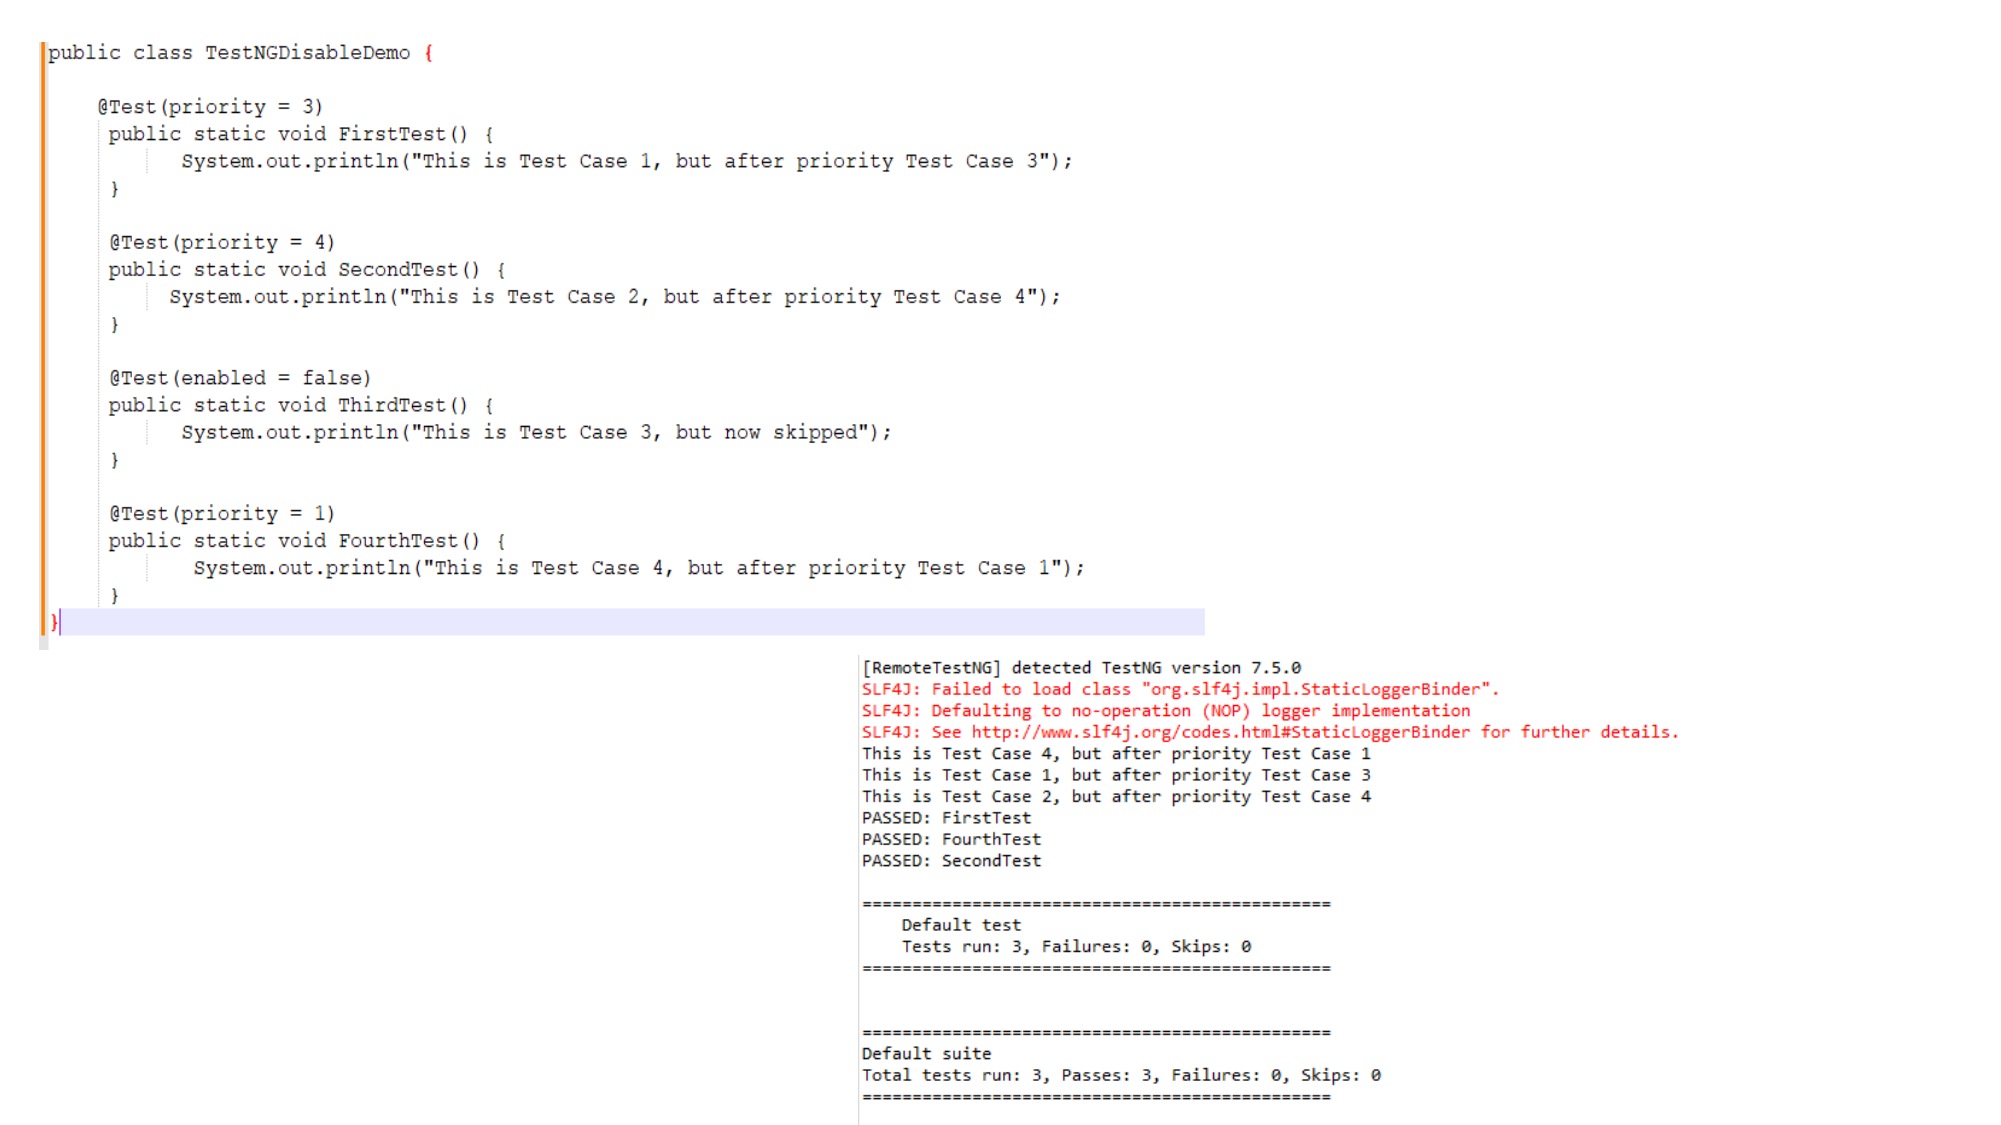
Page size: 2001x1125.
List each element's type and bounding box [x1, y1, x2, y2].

picture [39, 42, 1205, 650]
picture [858, 655, 1946, 1125]
